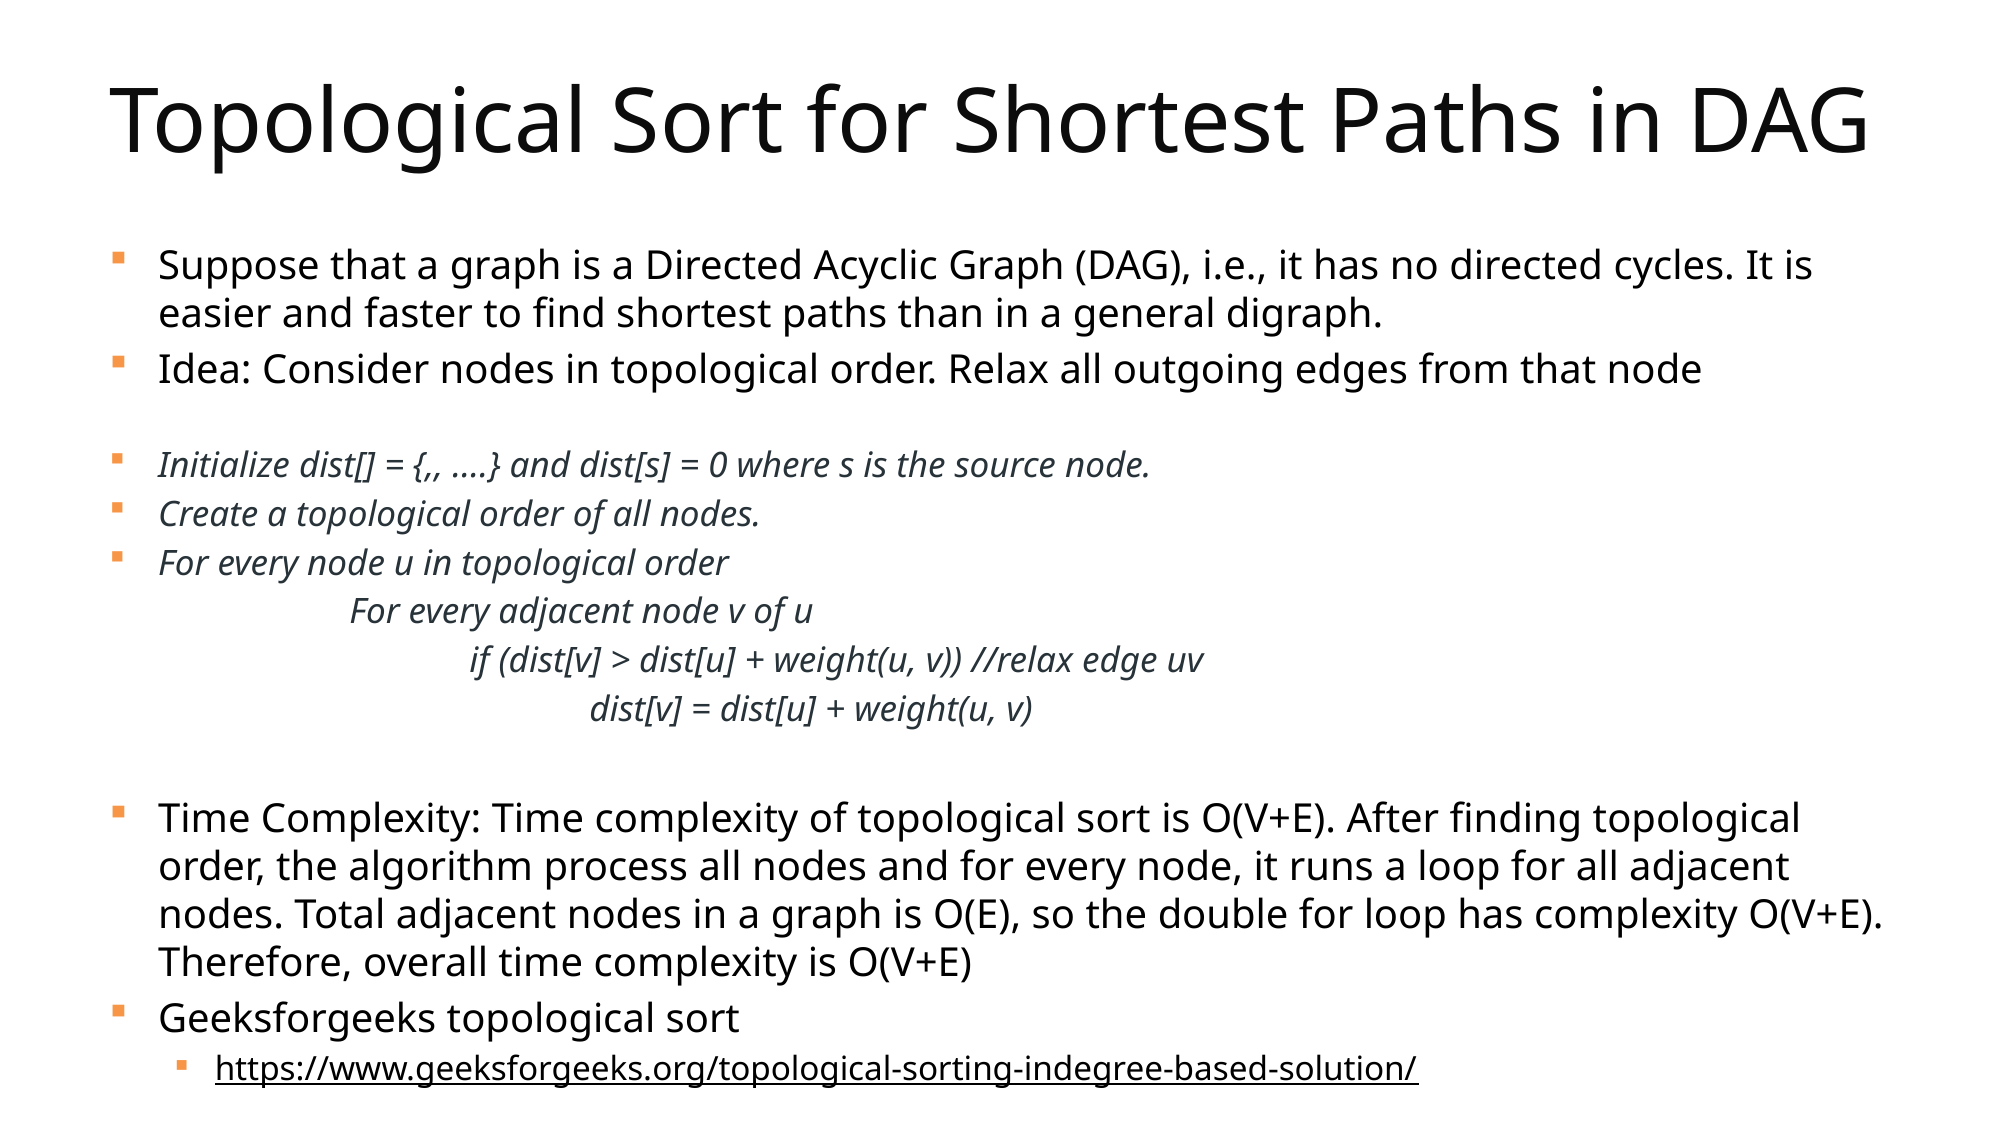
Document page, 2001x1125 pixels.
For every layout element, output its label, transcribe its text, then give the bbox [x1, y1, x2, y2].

text_box Topological Sort for Shortest Paths in DAG [94, 43, 1930, 210]
